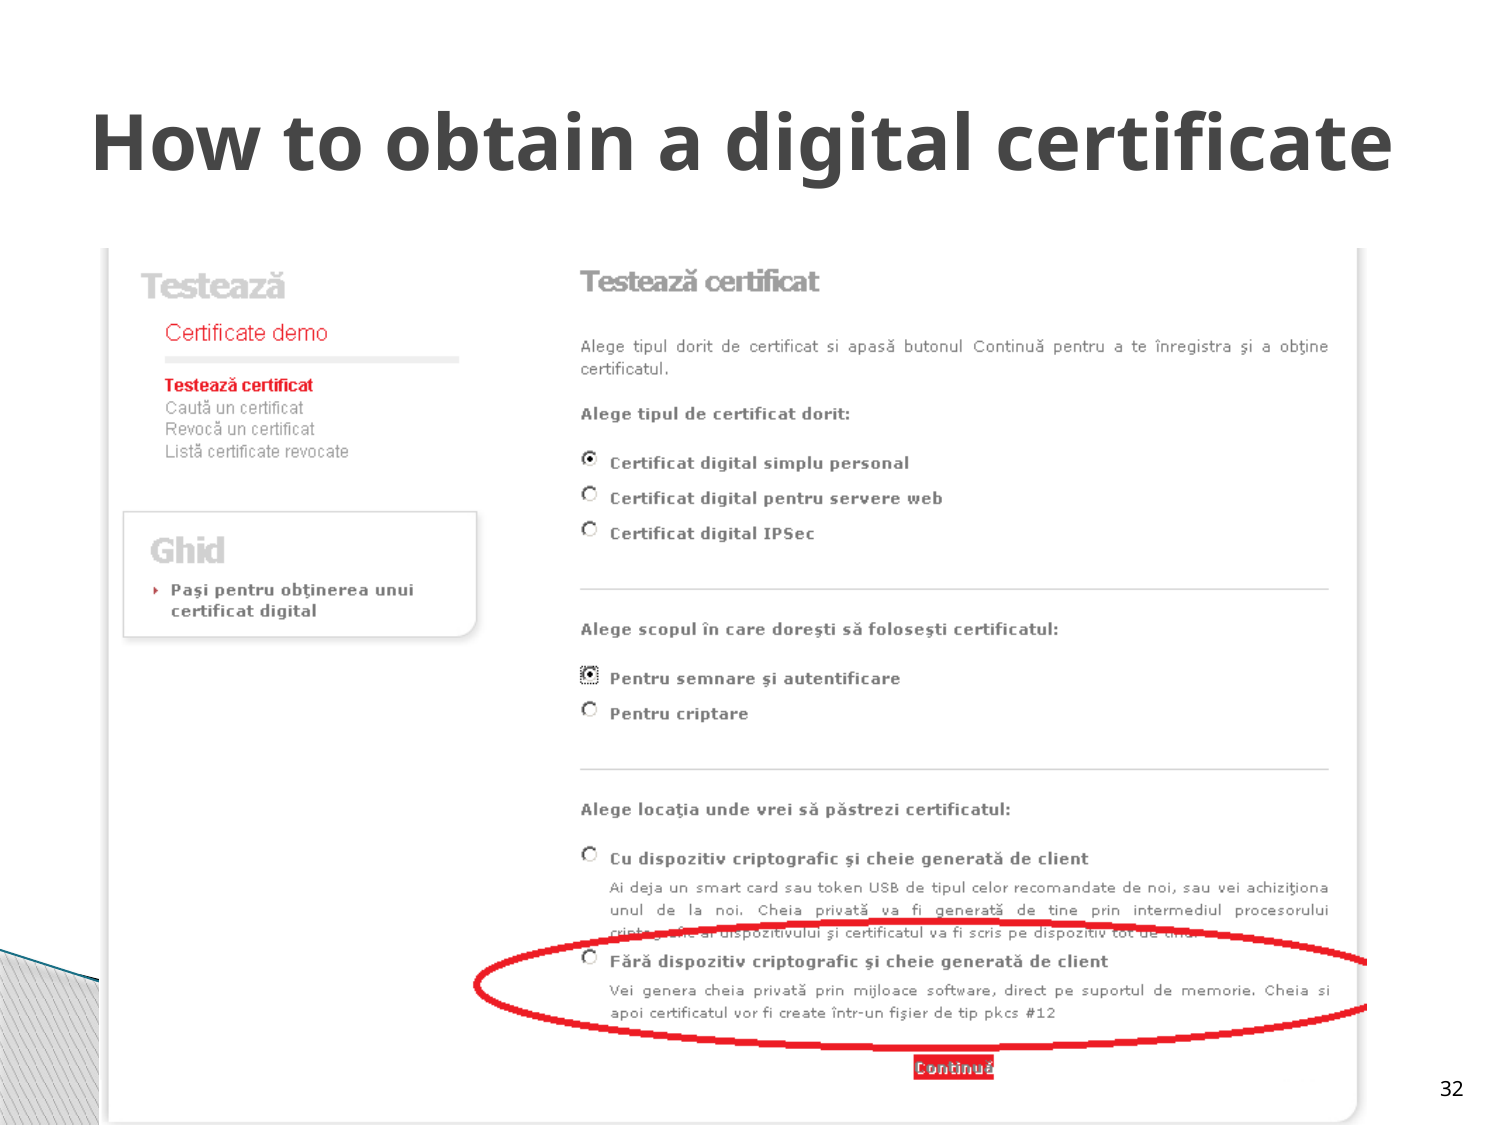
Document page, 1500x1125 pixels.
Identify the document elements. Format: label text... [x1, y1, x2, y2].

slide_number 32 [1418, 1051, 1479, 1112]
picture [99, 248, 1368, 1125]
title How to obtain a digital certificate [75, 45, 1425, 233]
